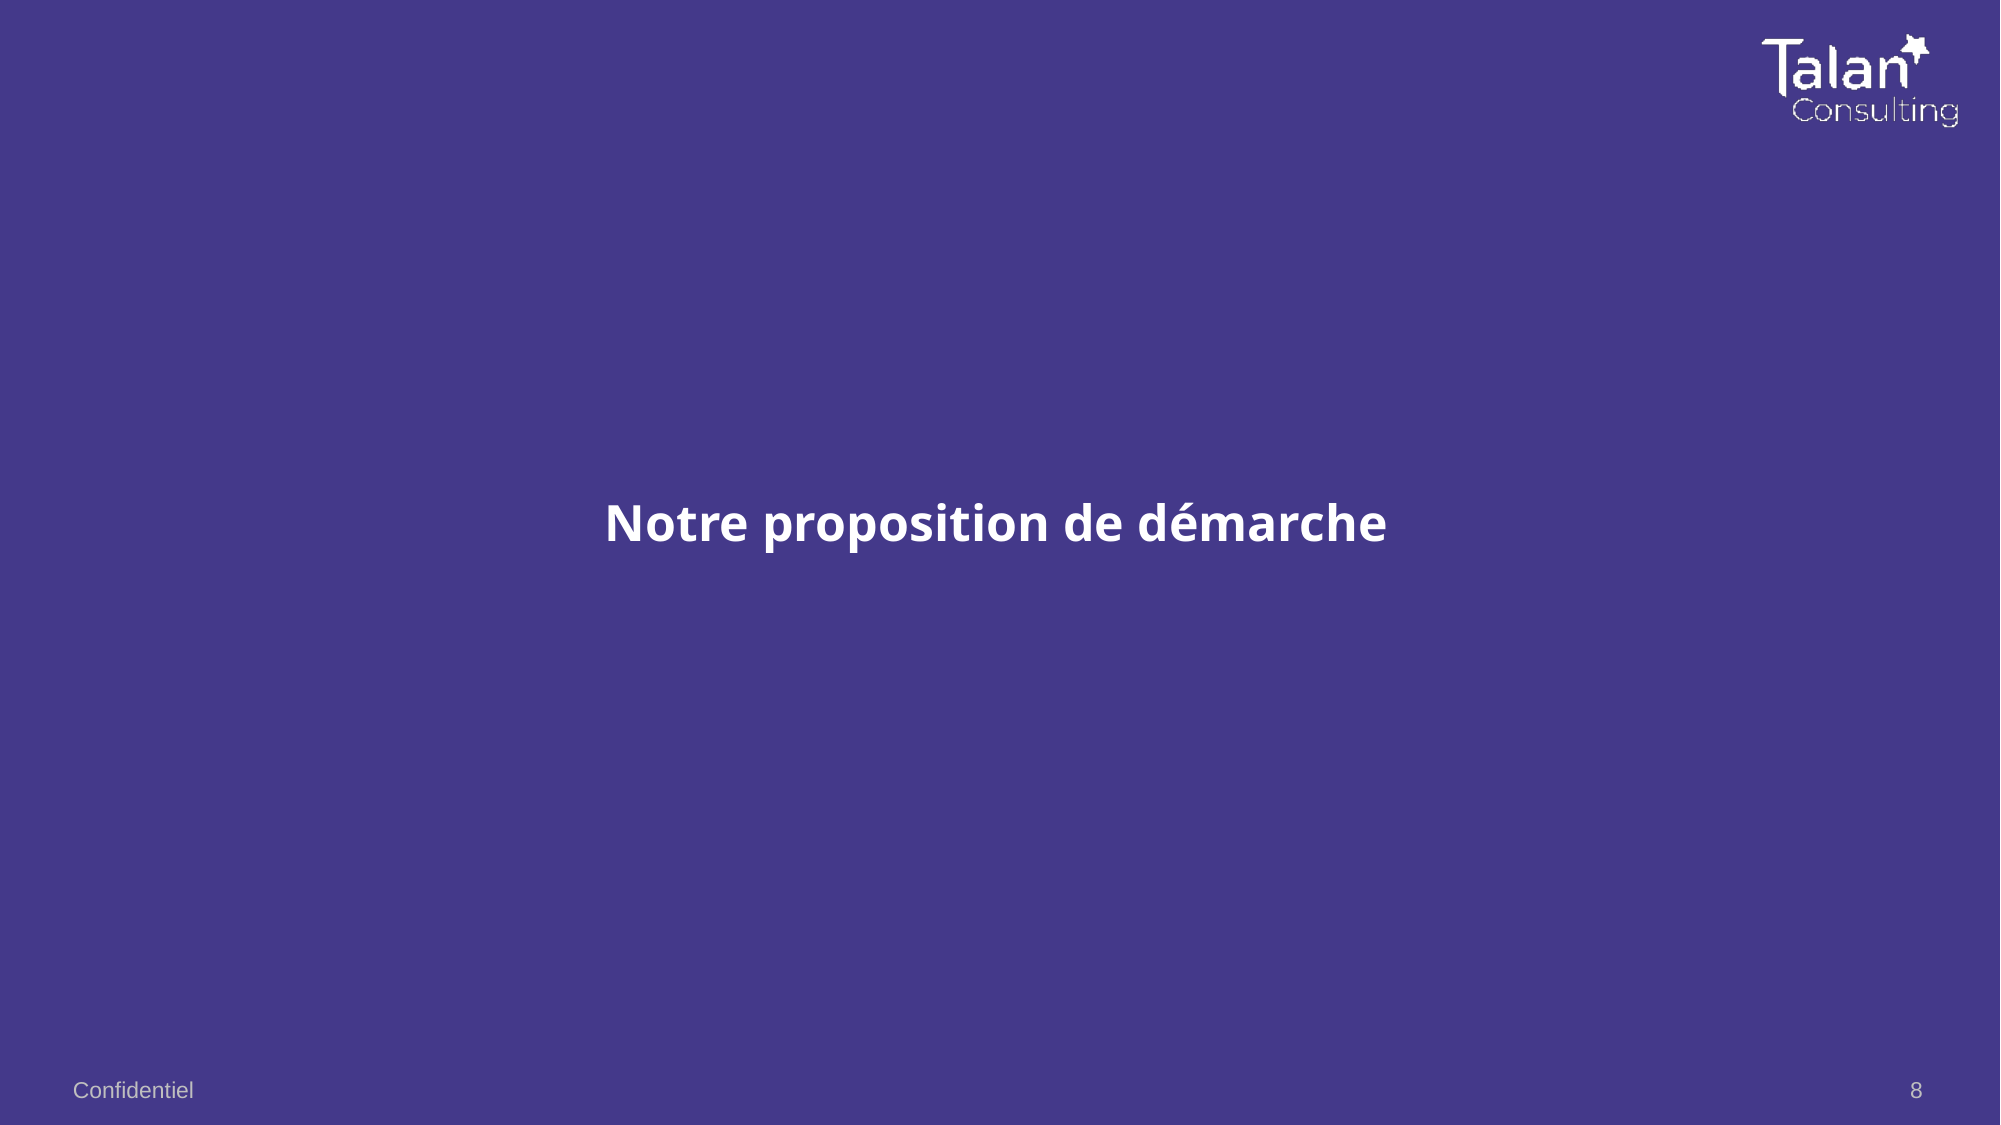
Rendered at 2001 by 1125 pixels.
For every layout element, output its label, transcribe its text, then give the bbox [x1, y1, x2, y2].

picture [1746, 17, 1974, 145]
title Notre proposition de démarche [1, 476, 1991, 589]
